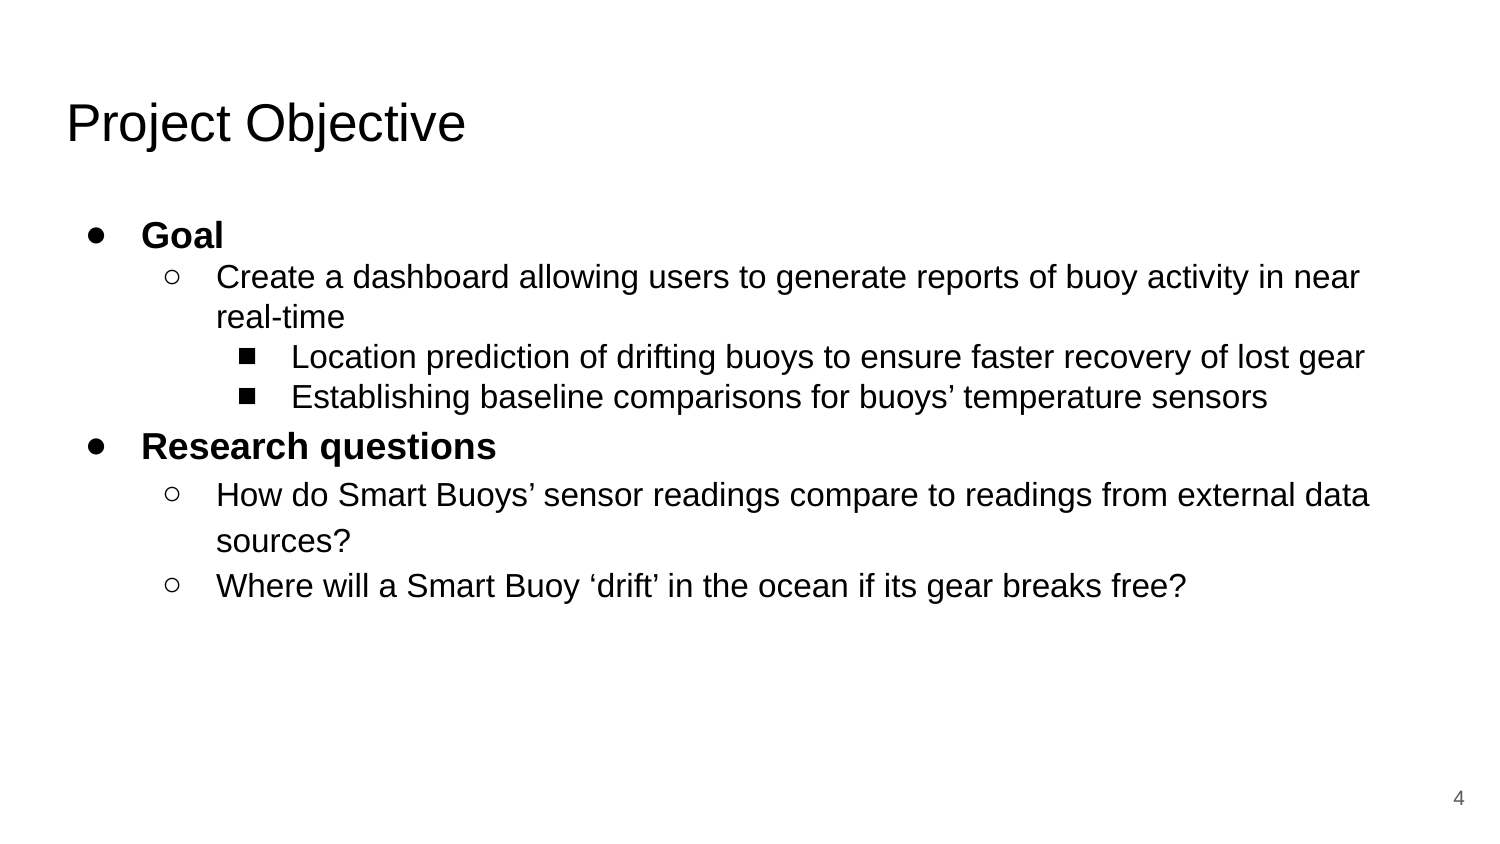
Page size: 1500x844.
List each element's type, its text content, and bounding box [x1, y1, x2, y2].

title Project Objective [51, 72, 1449, 167]
list Goal Create a dashboard allowing users to generate reports of buoy activity in near real-time Location prediction of drifting buoys to ensure faster recovery of lost gear Establishing baseline comparisons for buoys’ temperature sensors Research questions How do Smart Buoys’ sensor readings compare to readings from external data sources? Where will a Smart Buoy ‘drift’ in the ocean if its gear breaks free? [51, 189, 1449, 750]
slide_number ‹#› [1389, 764, 1480, 830]
